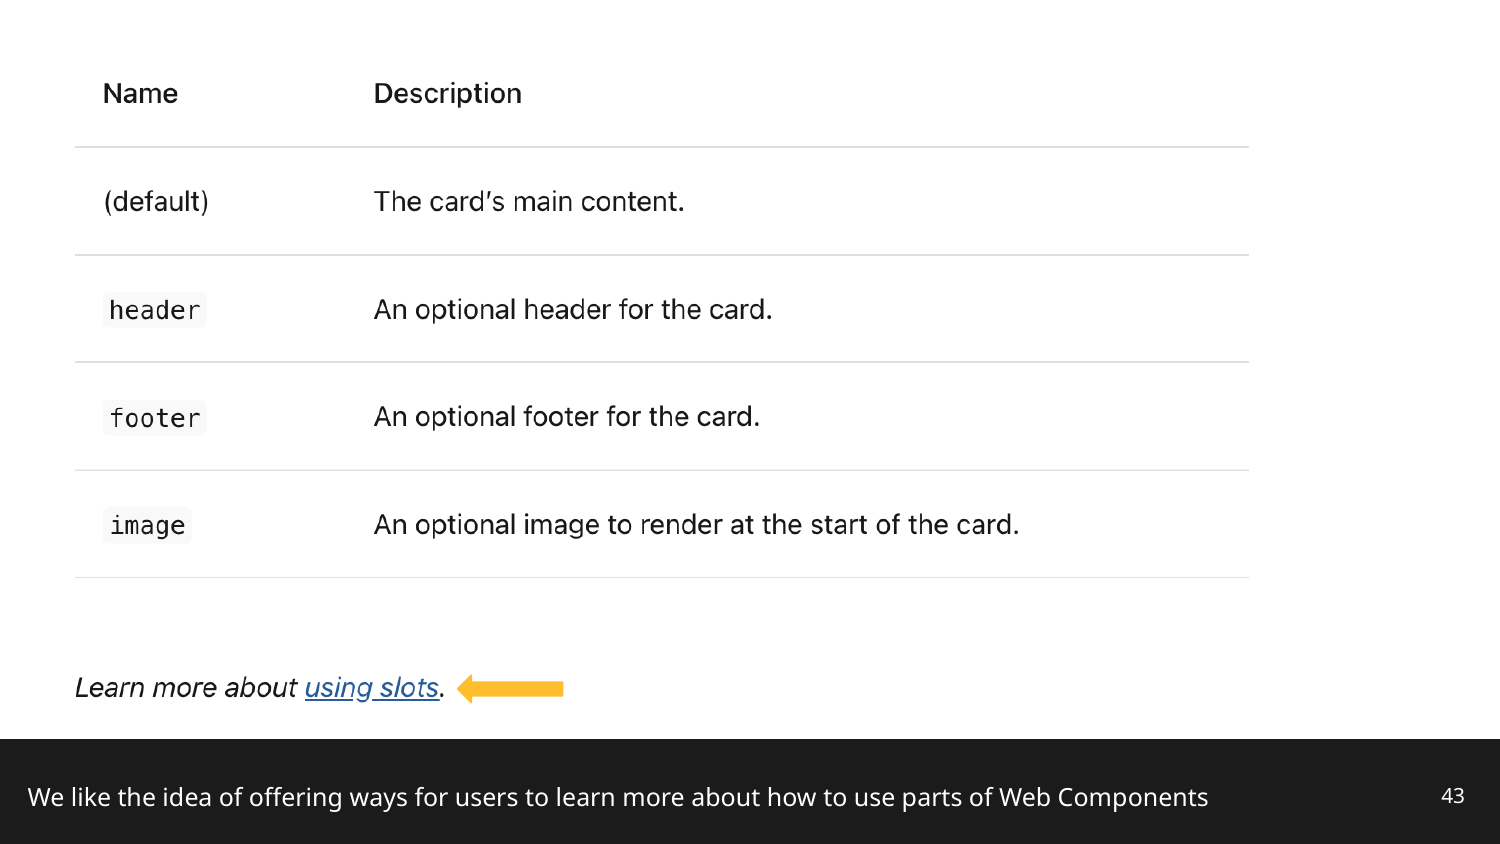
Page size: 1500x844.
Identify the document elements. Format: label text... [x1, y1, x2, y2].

picture [0, 0, 1500, 739]
slide_number 43 [1389, 764, 1480, 830]
title We like the idea of offering ways for users to learn more about how to use parts of Web Components [12, 766, 1355, 844]
